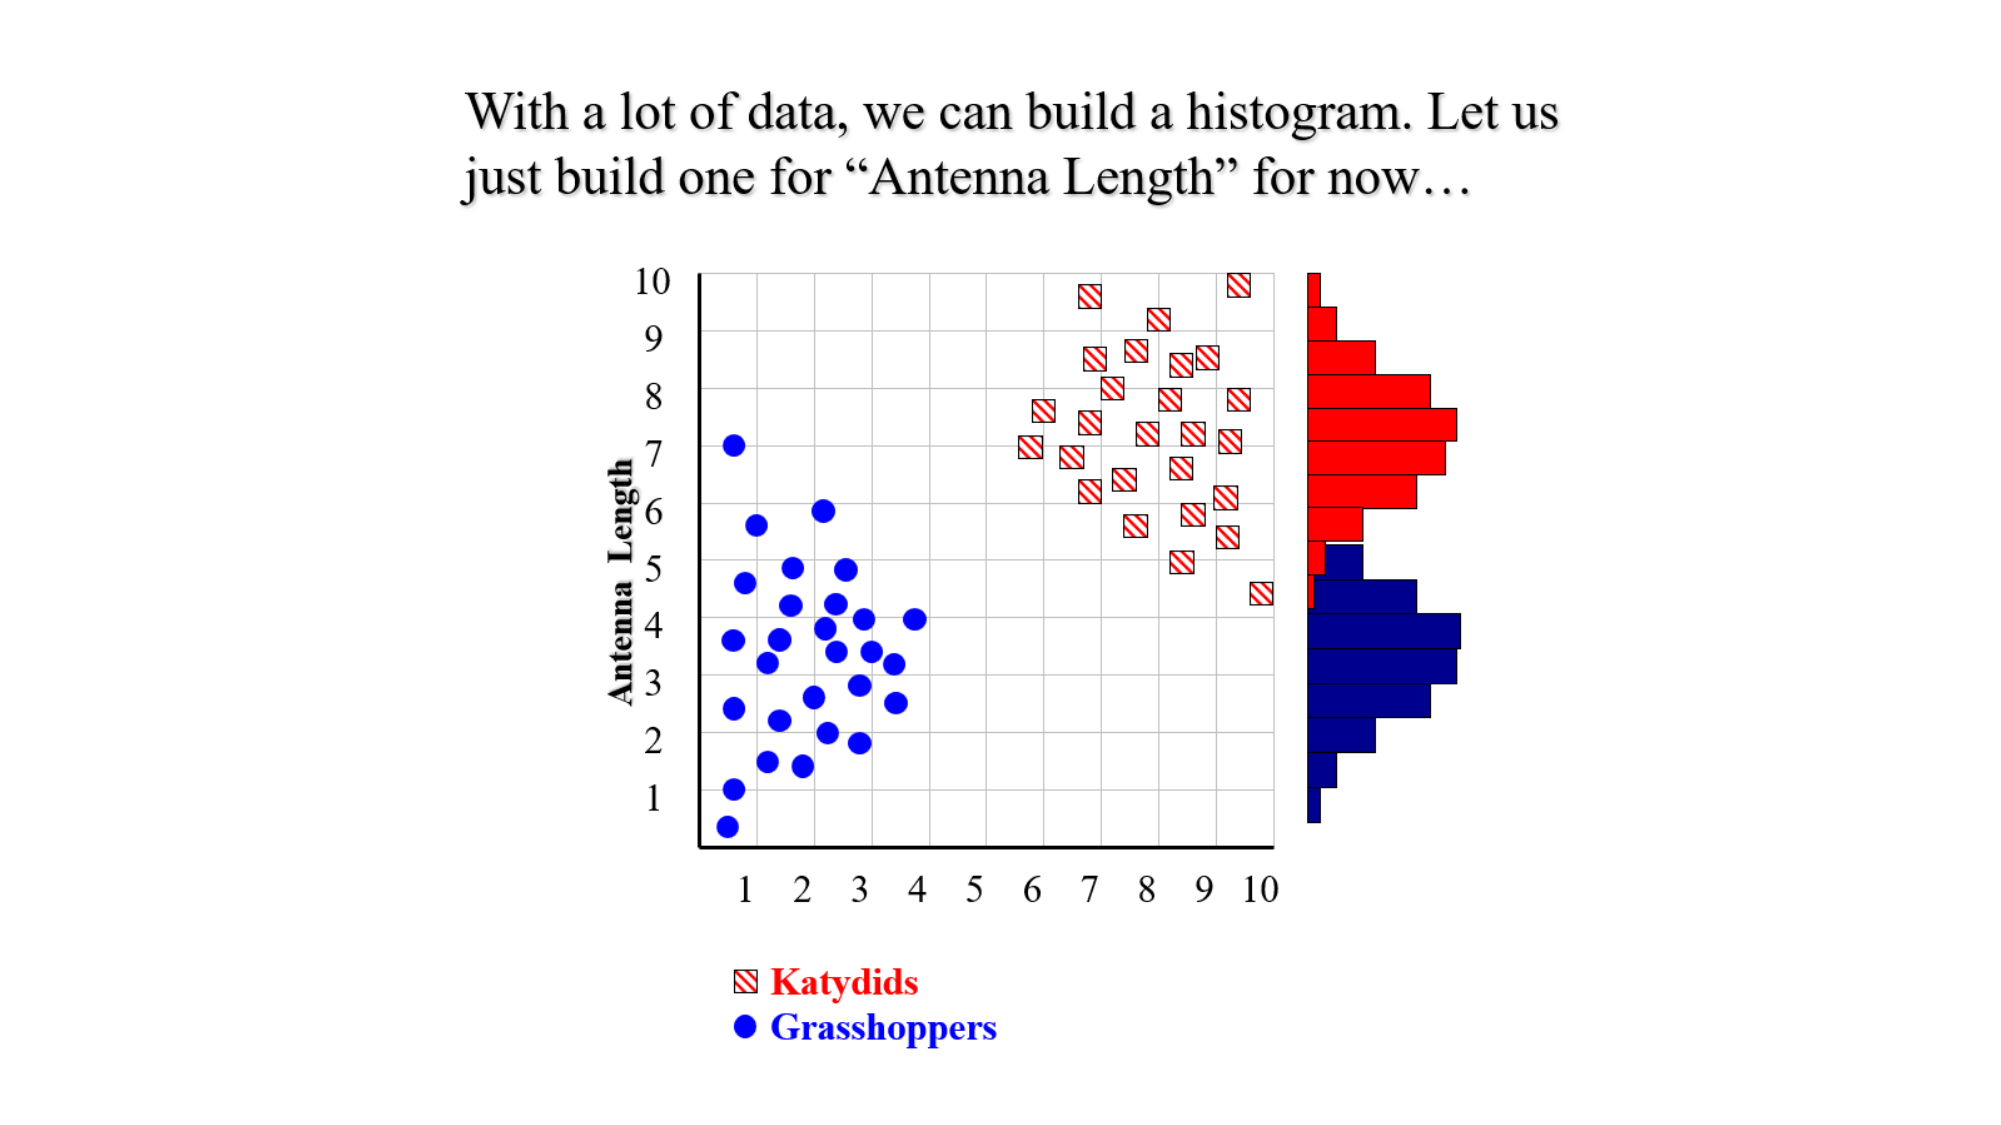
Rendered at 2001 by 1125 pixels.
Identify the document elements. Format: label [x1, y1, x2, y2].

picture [331, 59, 1669, 1066]
